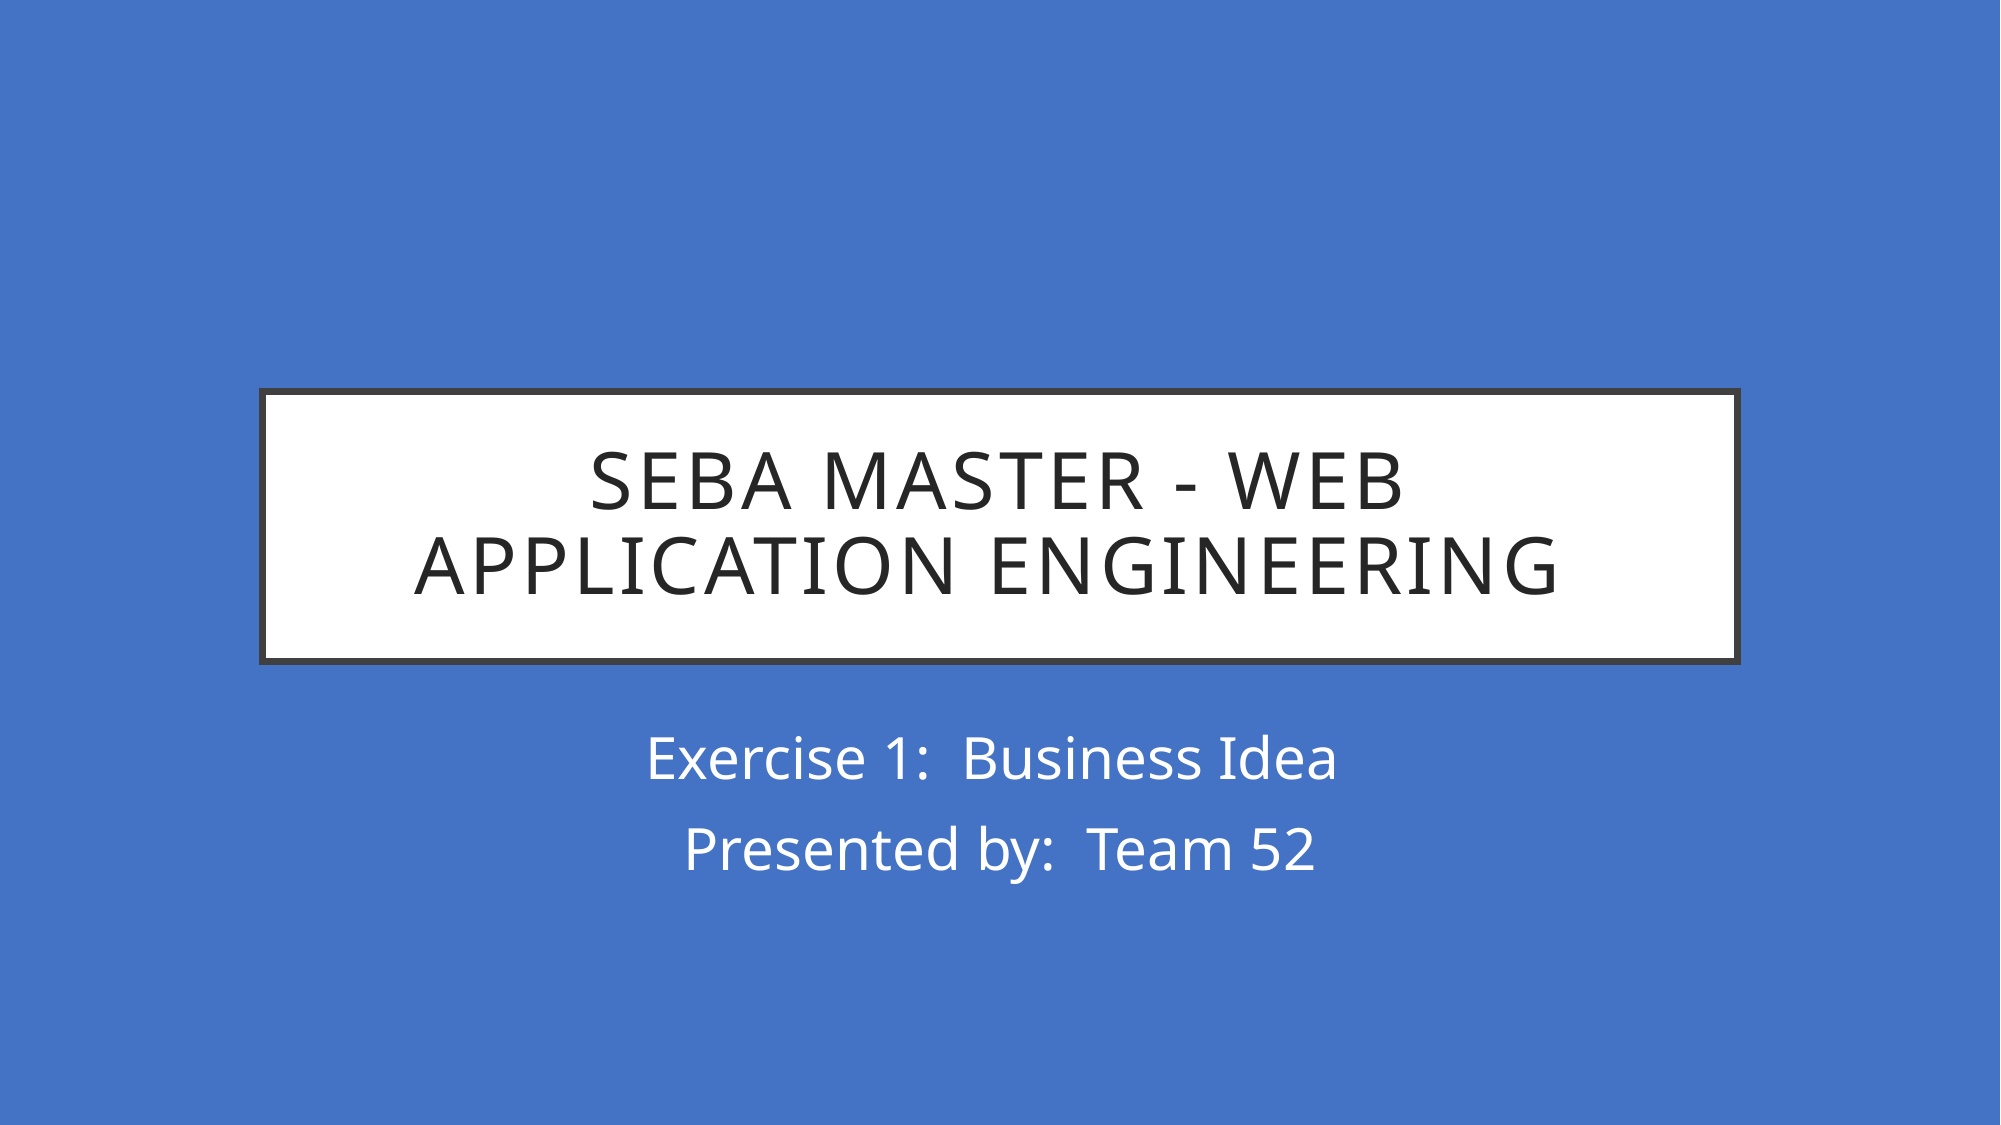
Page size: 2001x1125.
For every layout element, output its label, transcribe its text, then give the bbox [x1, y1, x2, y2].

title SEBA Master - Web Application Engineering [259, 388, 1741, 665]
subtitle Exercise 1: Business Idea Presented by: Team 52 [442, 713, 1558, 918]
